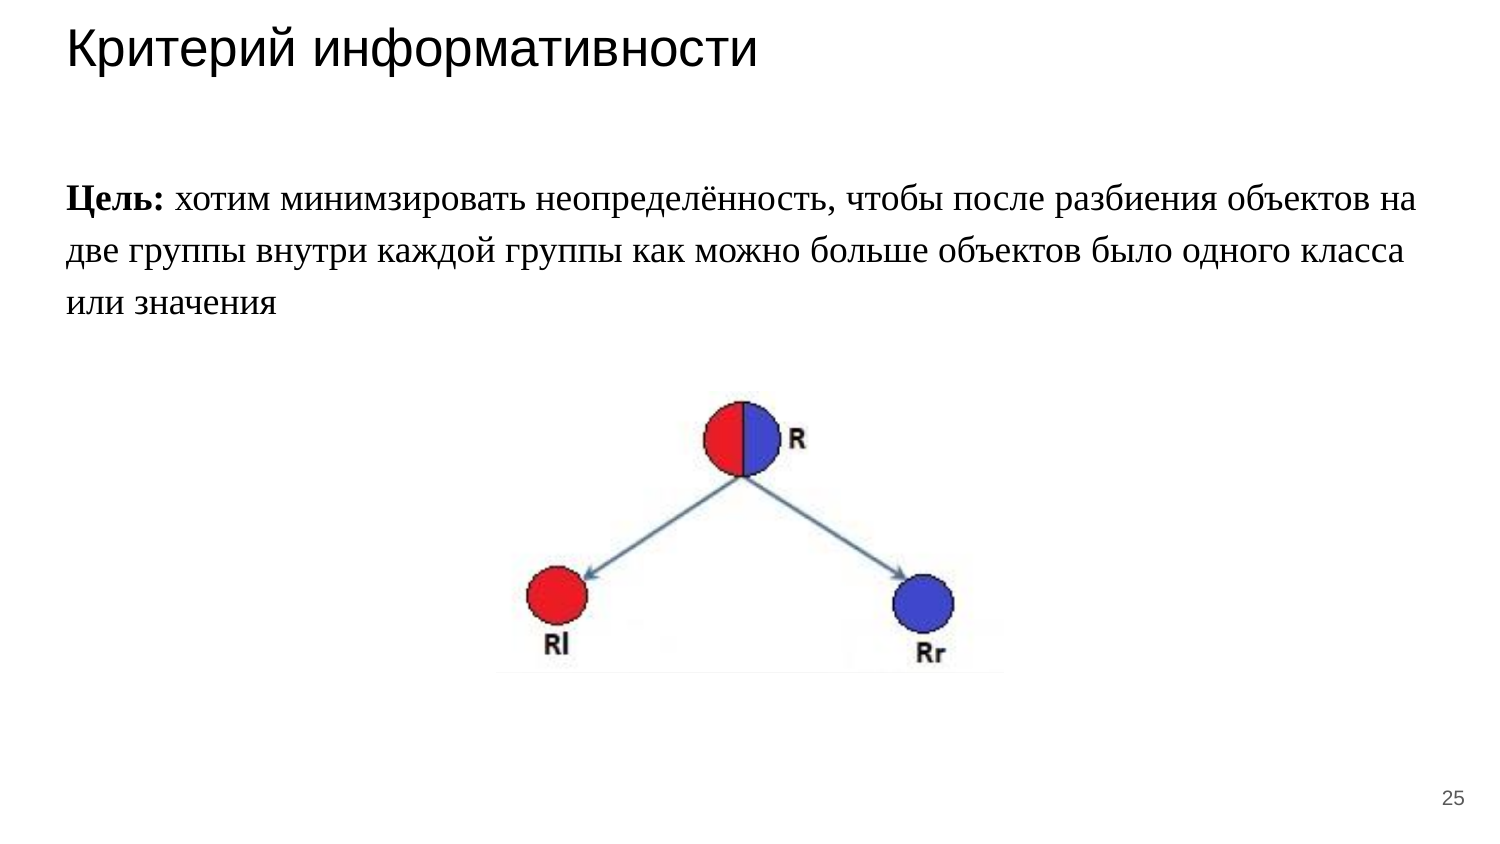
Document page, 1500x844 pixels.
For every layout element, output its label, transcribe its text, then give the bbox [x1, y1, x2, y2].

list Цель: хотим минимзировать неопределённость, чтобы после разбиения объектов на две группы внутри каждой группы как можно больше объектов было одного класса или значения [51, 151, 1449, 712]
slide_number ‹#› [1389, 764, 1480, 830]
title Критерий информативности [51, 0, 1449, 92]
picture [495, 391, 1005, 674]
